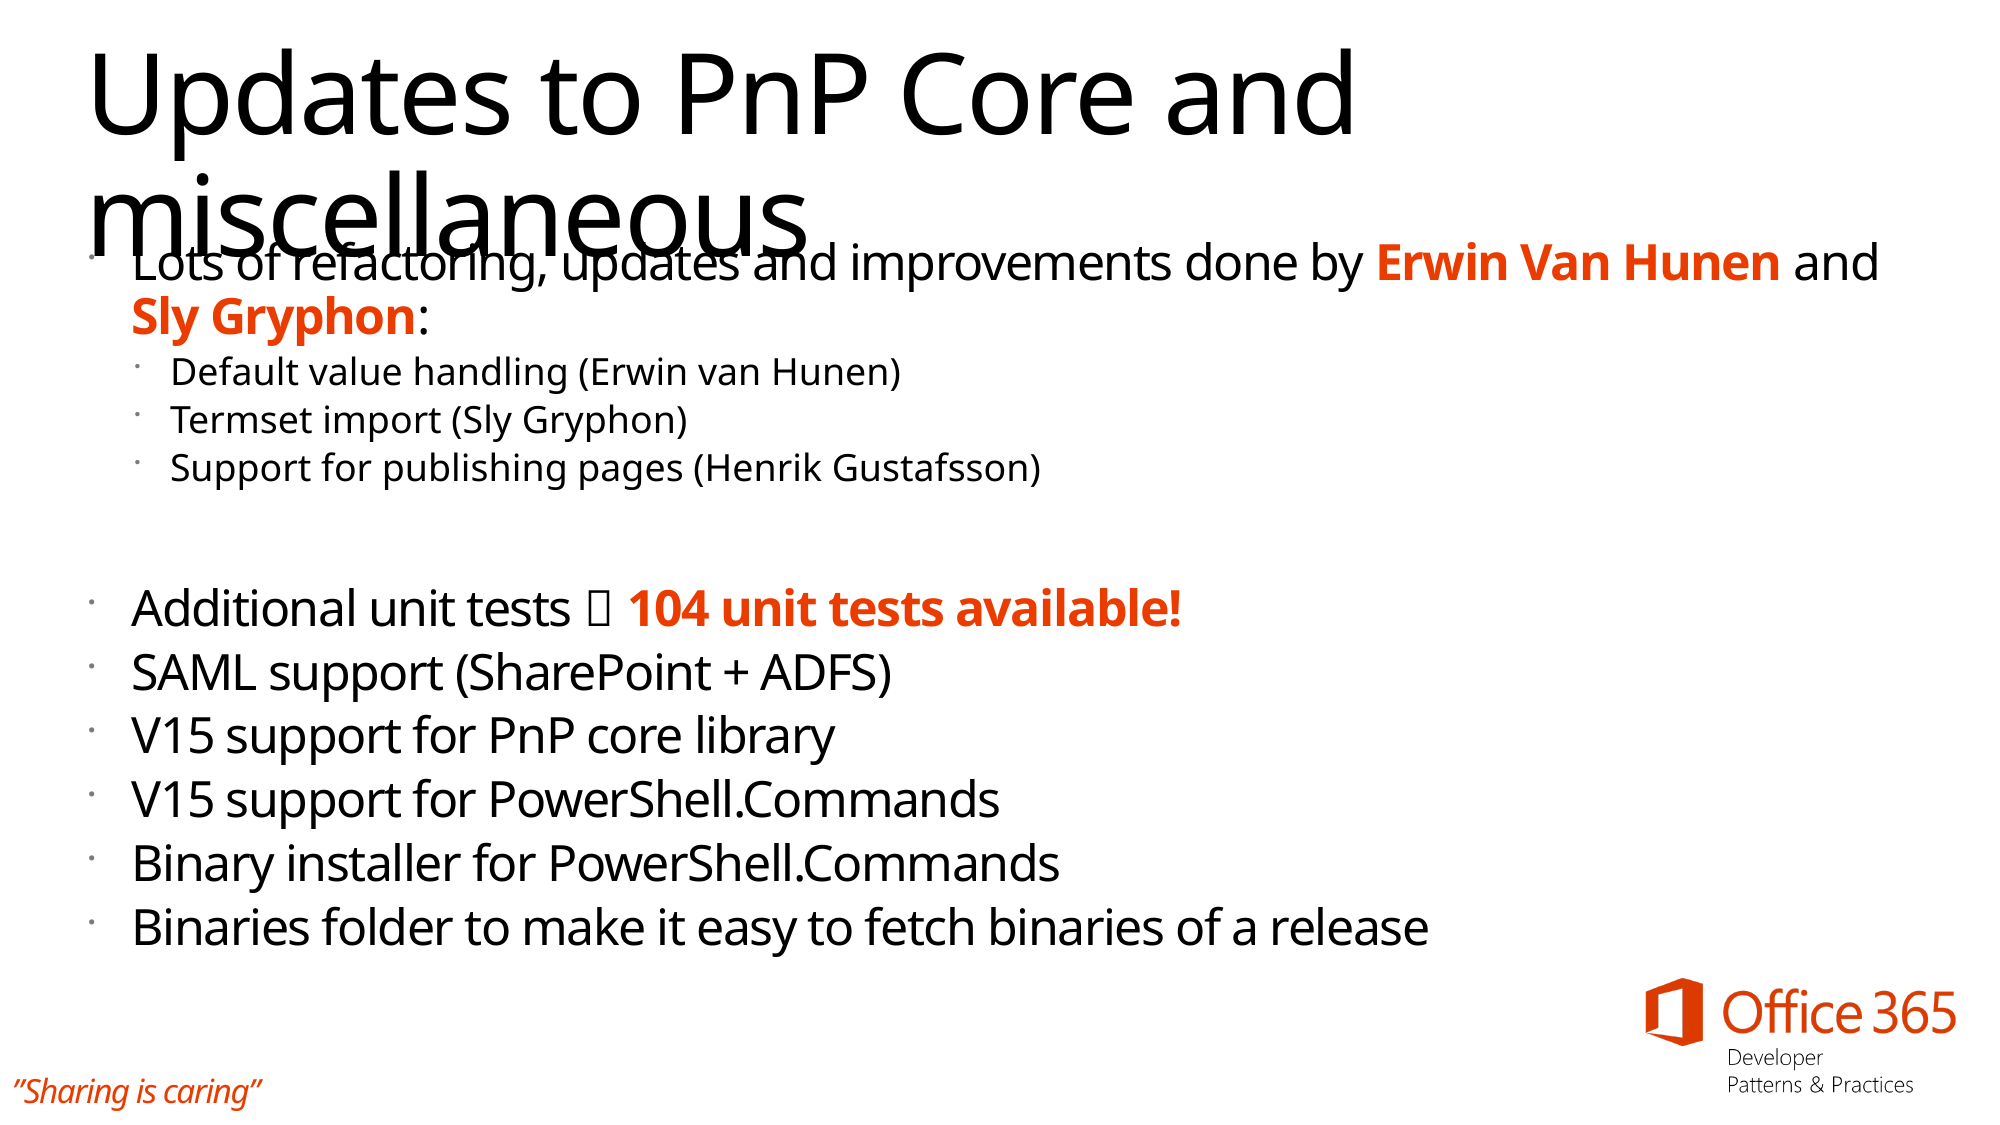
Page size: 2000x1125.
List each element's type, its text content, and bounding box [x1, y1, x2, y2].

picture [1616, 948, 1983, 1111]
title Updates to PnP Core and miscellaneous [85, 37, 1914, 161]
list Lots of refactoring, updates and improvements done by Erwin Van Hunen and Sly Gryphon: Default value handling (Erwin van Hunen) Termset import (Sly Gryphon) Support for publishing pages (Henrik Gustafsson) Additional unit tests  104 unit tests available! SAML support (SharePoint + ADFS) V15 support for PnP core library V15 support for PowerShell.Commands Binary installer for PowerShell.Commands Binaries folder to make it easy to fetch binaries of a release [85, 237, 1914, 573]
